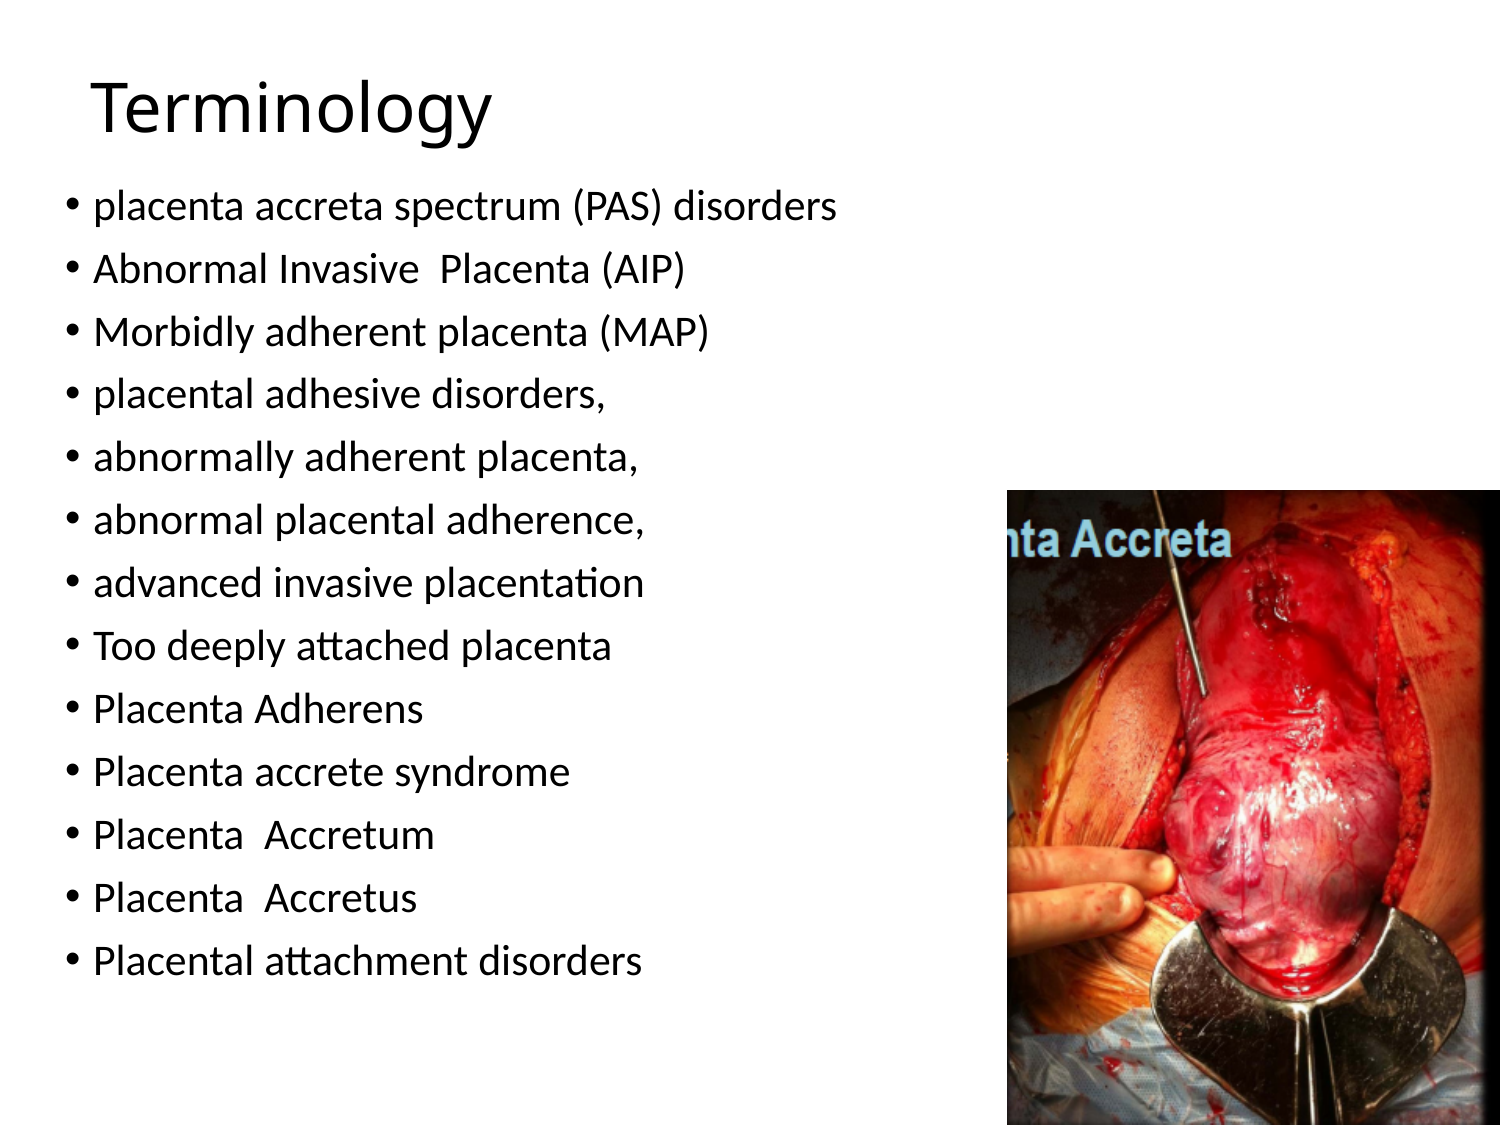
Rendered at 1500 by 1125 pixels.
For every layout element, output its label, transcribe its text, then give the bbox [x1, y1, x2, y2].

list placenta accreta spectrum (PAS) disorders Abnormal Invasive Placenta (AIP) Morbidly adherent placenta (MAP) placental adhesive disorders, abnormally adherent placenta, abnormal placental adherence, advanced invasive placentation Too deeply attached placenta Placenta Adherens Placenta accrete syndrome Placenta Accretum Placenta Accretus Placental attachment disorders [50, 174, 1450, 1125]
picture [1007, 490, 1500, 1125]
title Terminology [75, 45, 863, 174]
